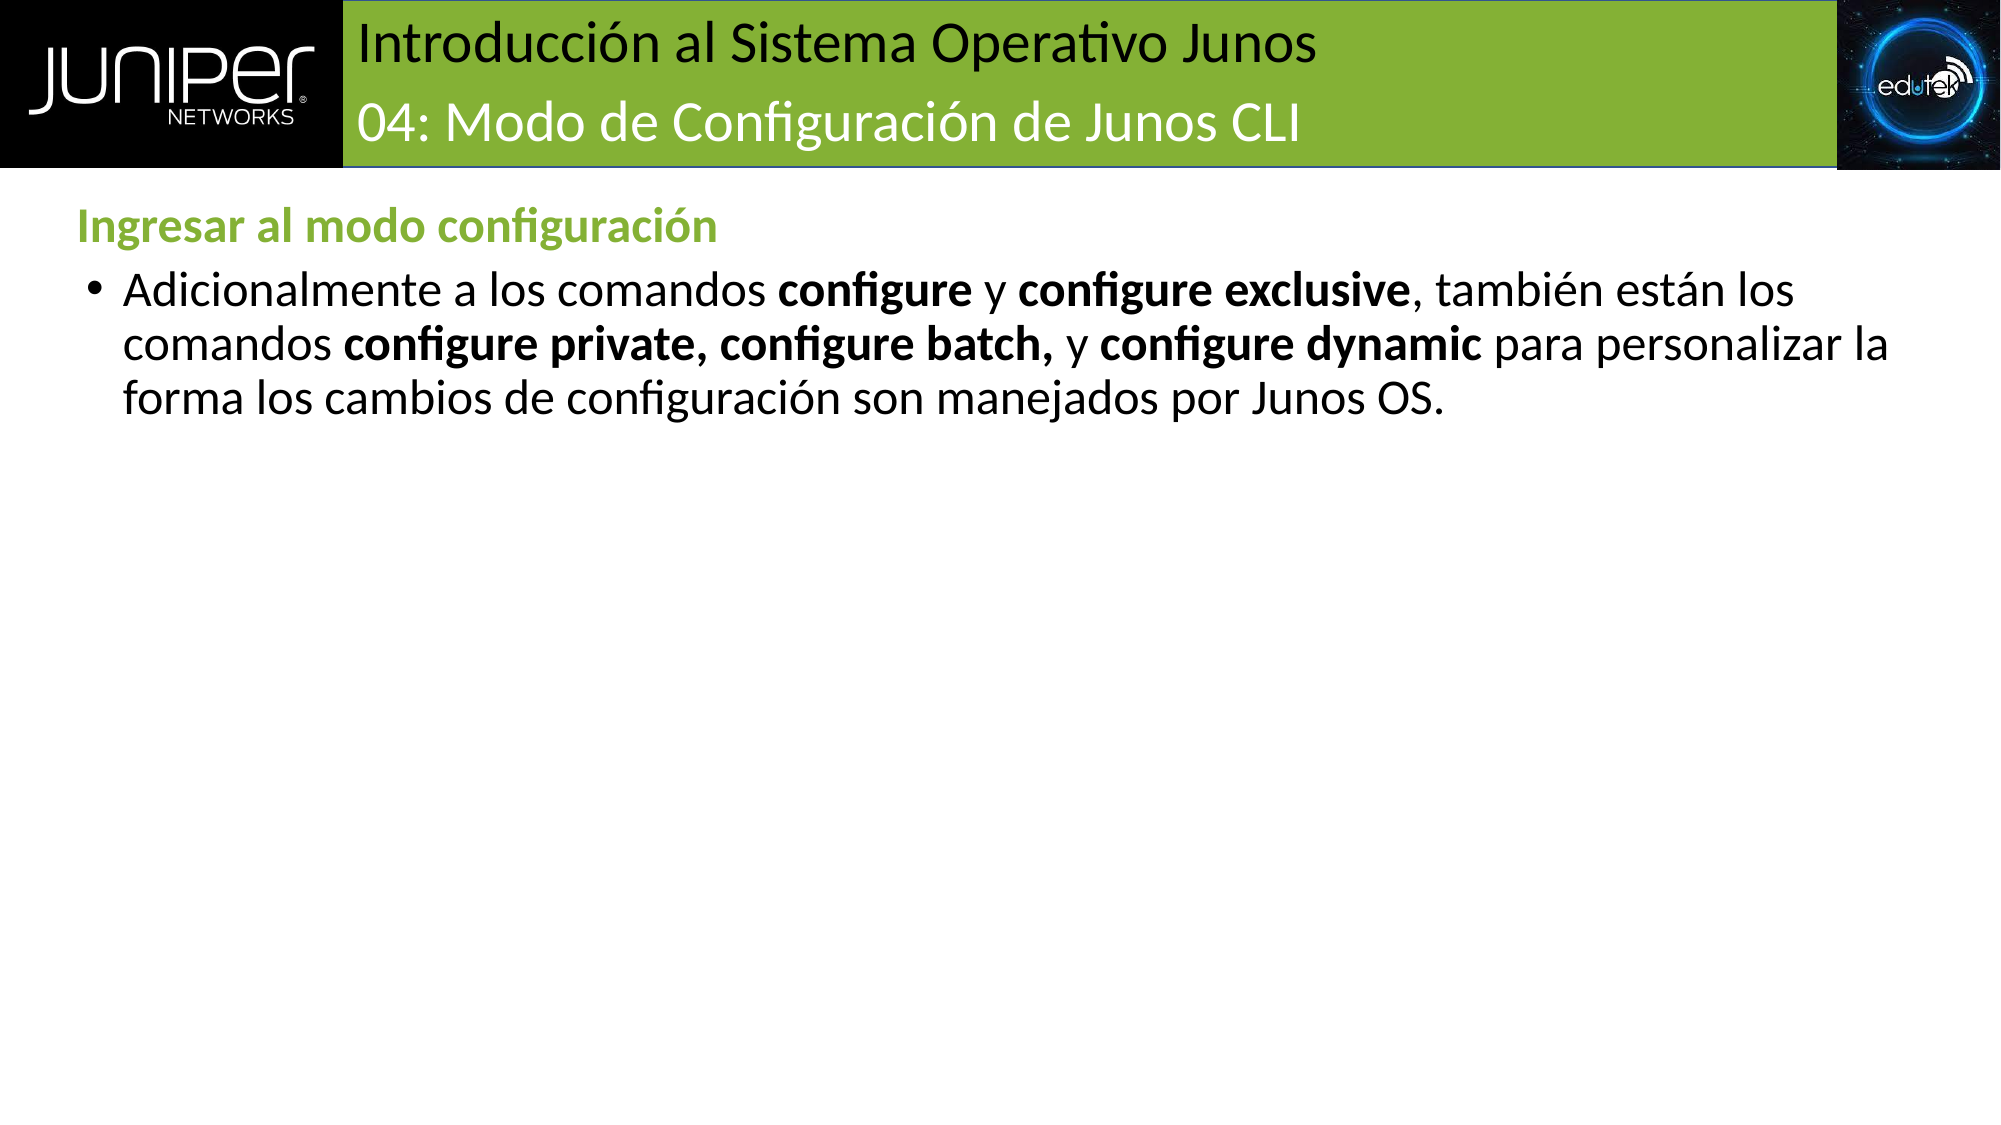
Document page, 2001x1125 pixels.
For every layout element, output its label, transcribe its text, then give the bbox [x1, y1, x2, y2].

title Introducción al Sistema Operativo Junos [342, 3, 2000, 84]
picture [1837, 0, 2001, 170]
list Ingresar al modo configuración Adicionalmente a los comandos configure y configure exclusive, también están los comandos configure private, configure batch, y configure dynamic para personalizar la forma los cambios de configuración son manejados por Junos OS. [61, 191, 1923, 652]
list 04: Modo de Configuración de Junos CLI [342, 83, 1606, 168]
picture [0, 0, 343, 168]
